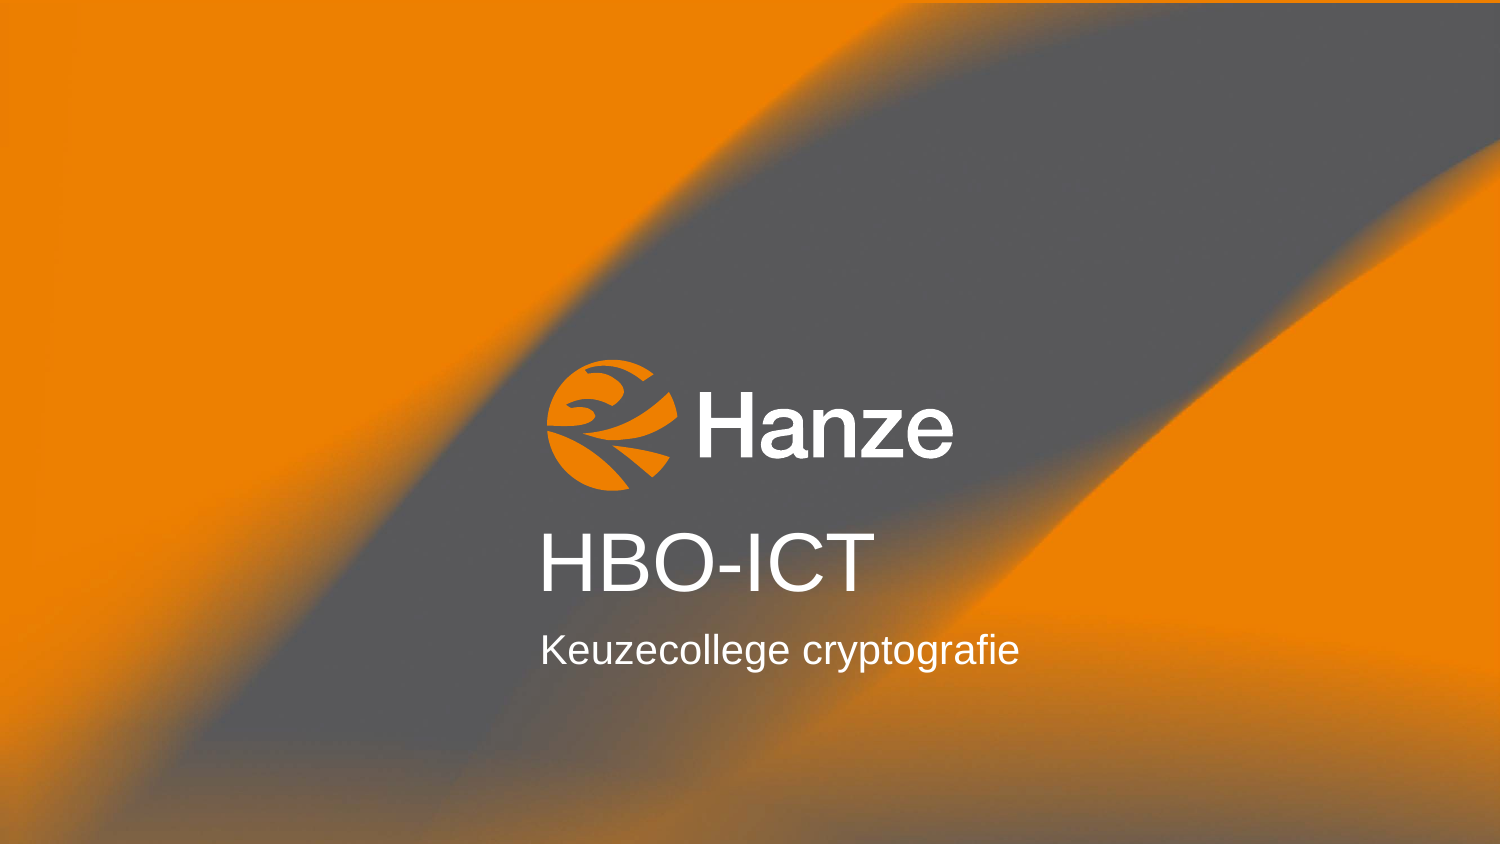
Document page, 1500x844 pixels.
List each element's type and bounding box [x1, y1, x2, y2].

text_box [0, 2, 1500, 844]
